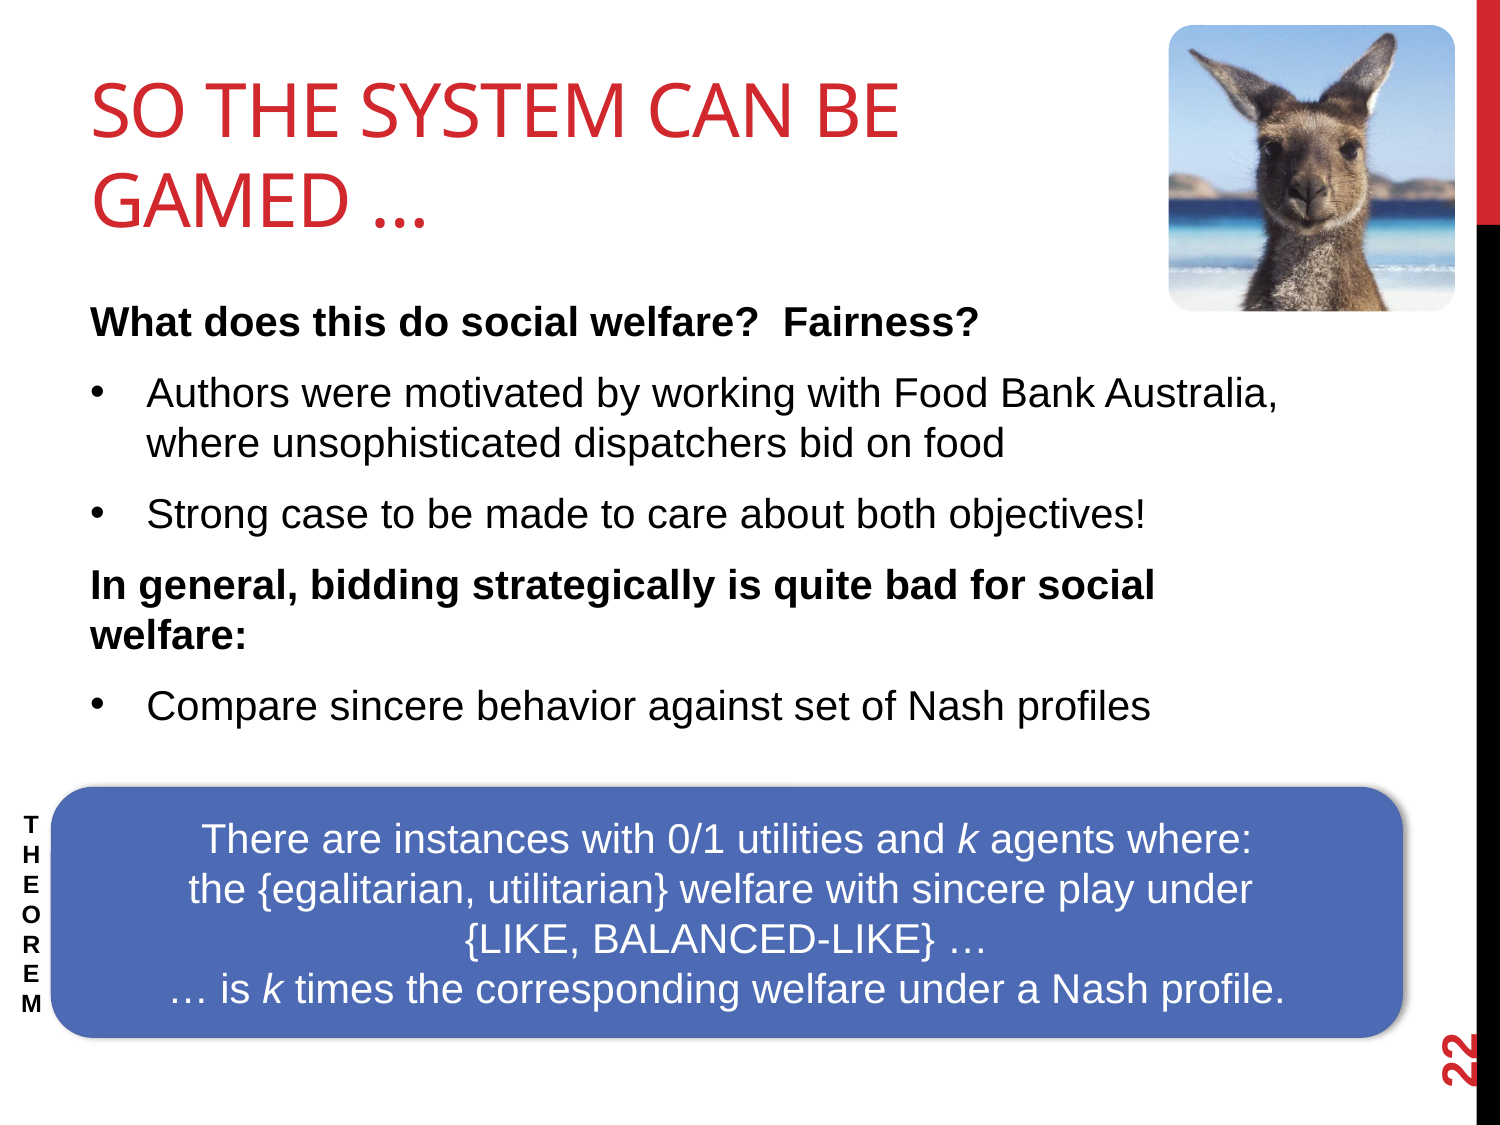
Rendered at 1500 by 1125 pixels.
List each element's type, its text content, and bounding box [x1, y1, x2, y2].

title SO the system can be gamed … [75, 25, 1025, 250]
slide_number 22 [1427, 887, 1488, 1104]
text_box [3, 787, 1403, 1073]
picture [1168, 24, 1456, 312]
list What does this do social welfare? Fairness? Authors were motivated by working with Food Bank Australia, where unsophisticated dispatchers bid on food Strong case to be made to care about both objectives! In general, bidding strategically is quite bad for social welfare: Compare sincere behavior against set of Nash profiles [75, 287, 1325, 782]
